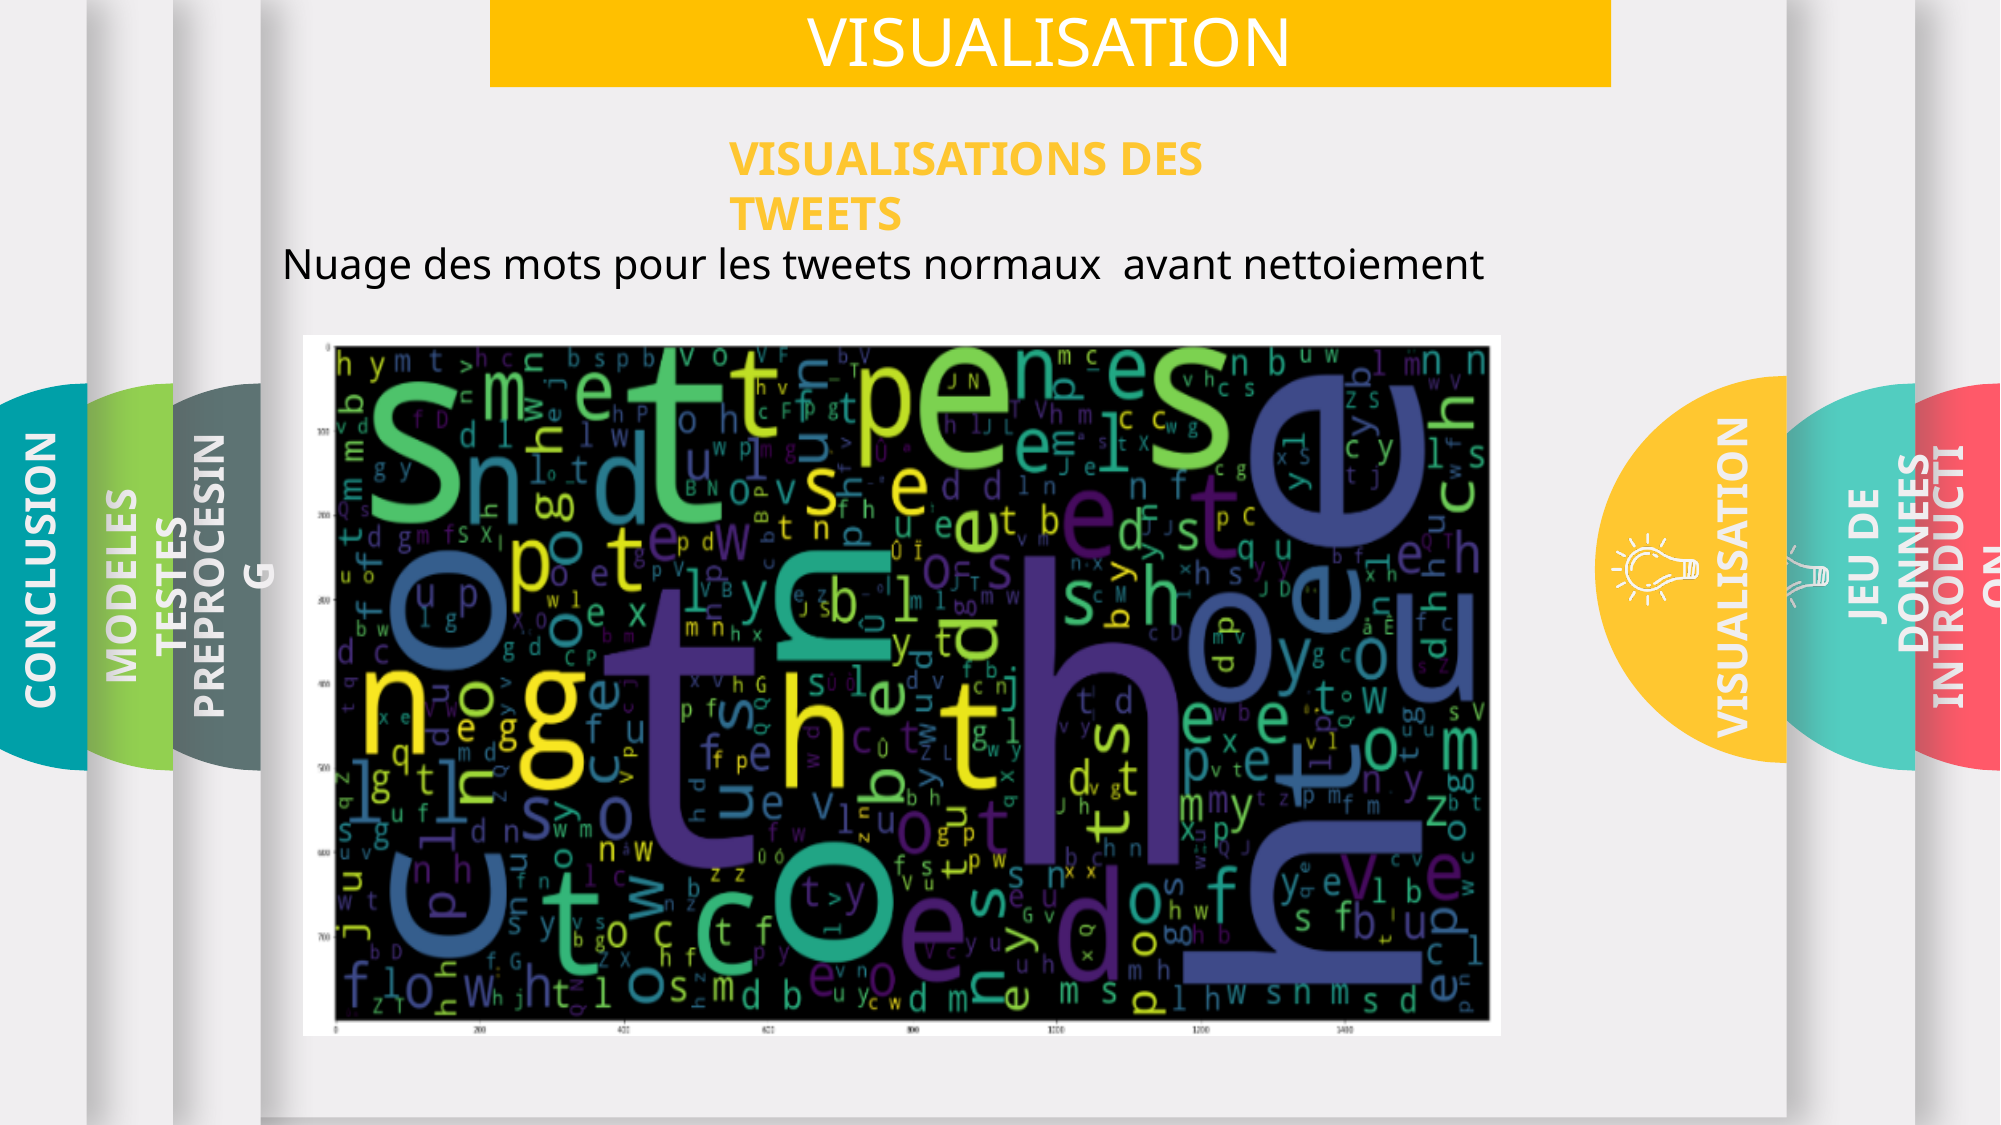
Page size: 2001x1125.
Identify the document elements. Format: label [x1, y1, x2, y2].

text_box [88, 0, 173, 1125]
picture [303, 335, 1501, 1036]
text_box [173, 0, 261, 1125]
text_box [0, 0, 88, 1125]
text_box [261, 0, 1916, 1125]
text_box [1916, 0, 2000, 1125]
text_box [261, 0, 1787, 1118]
